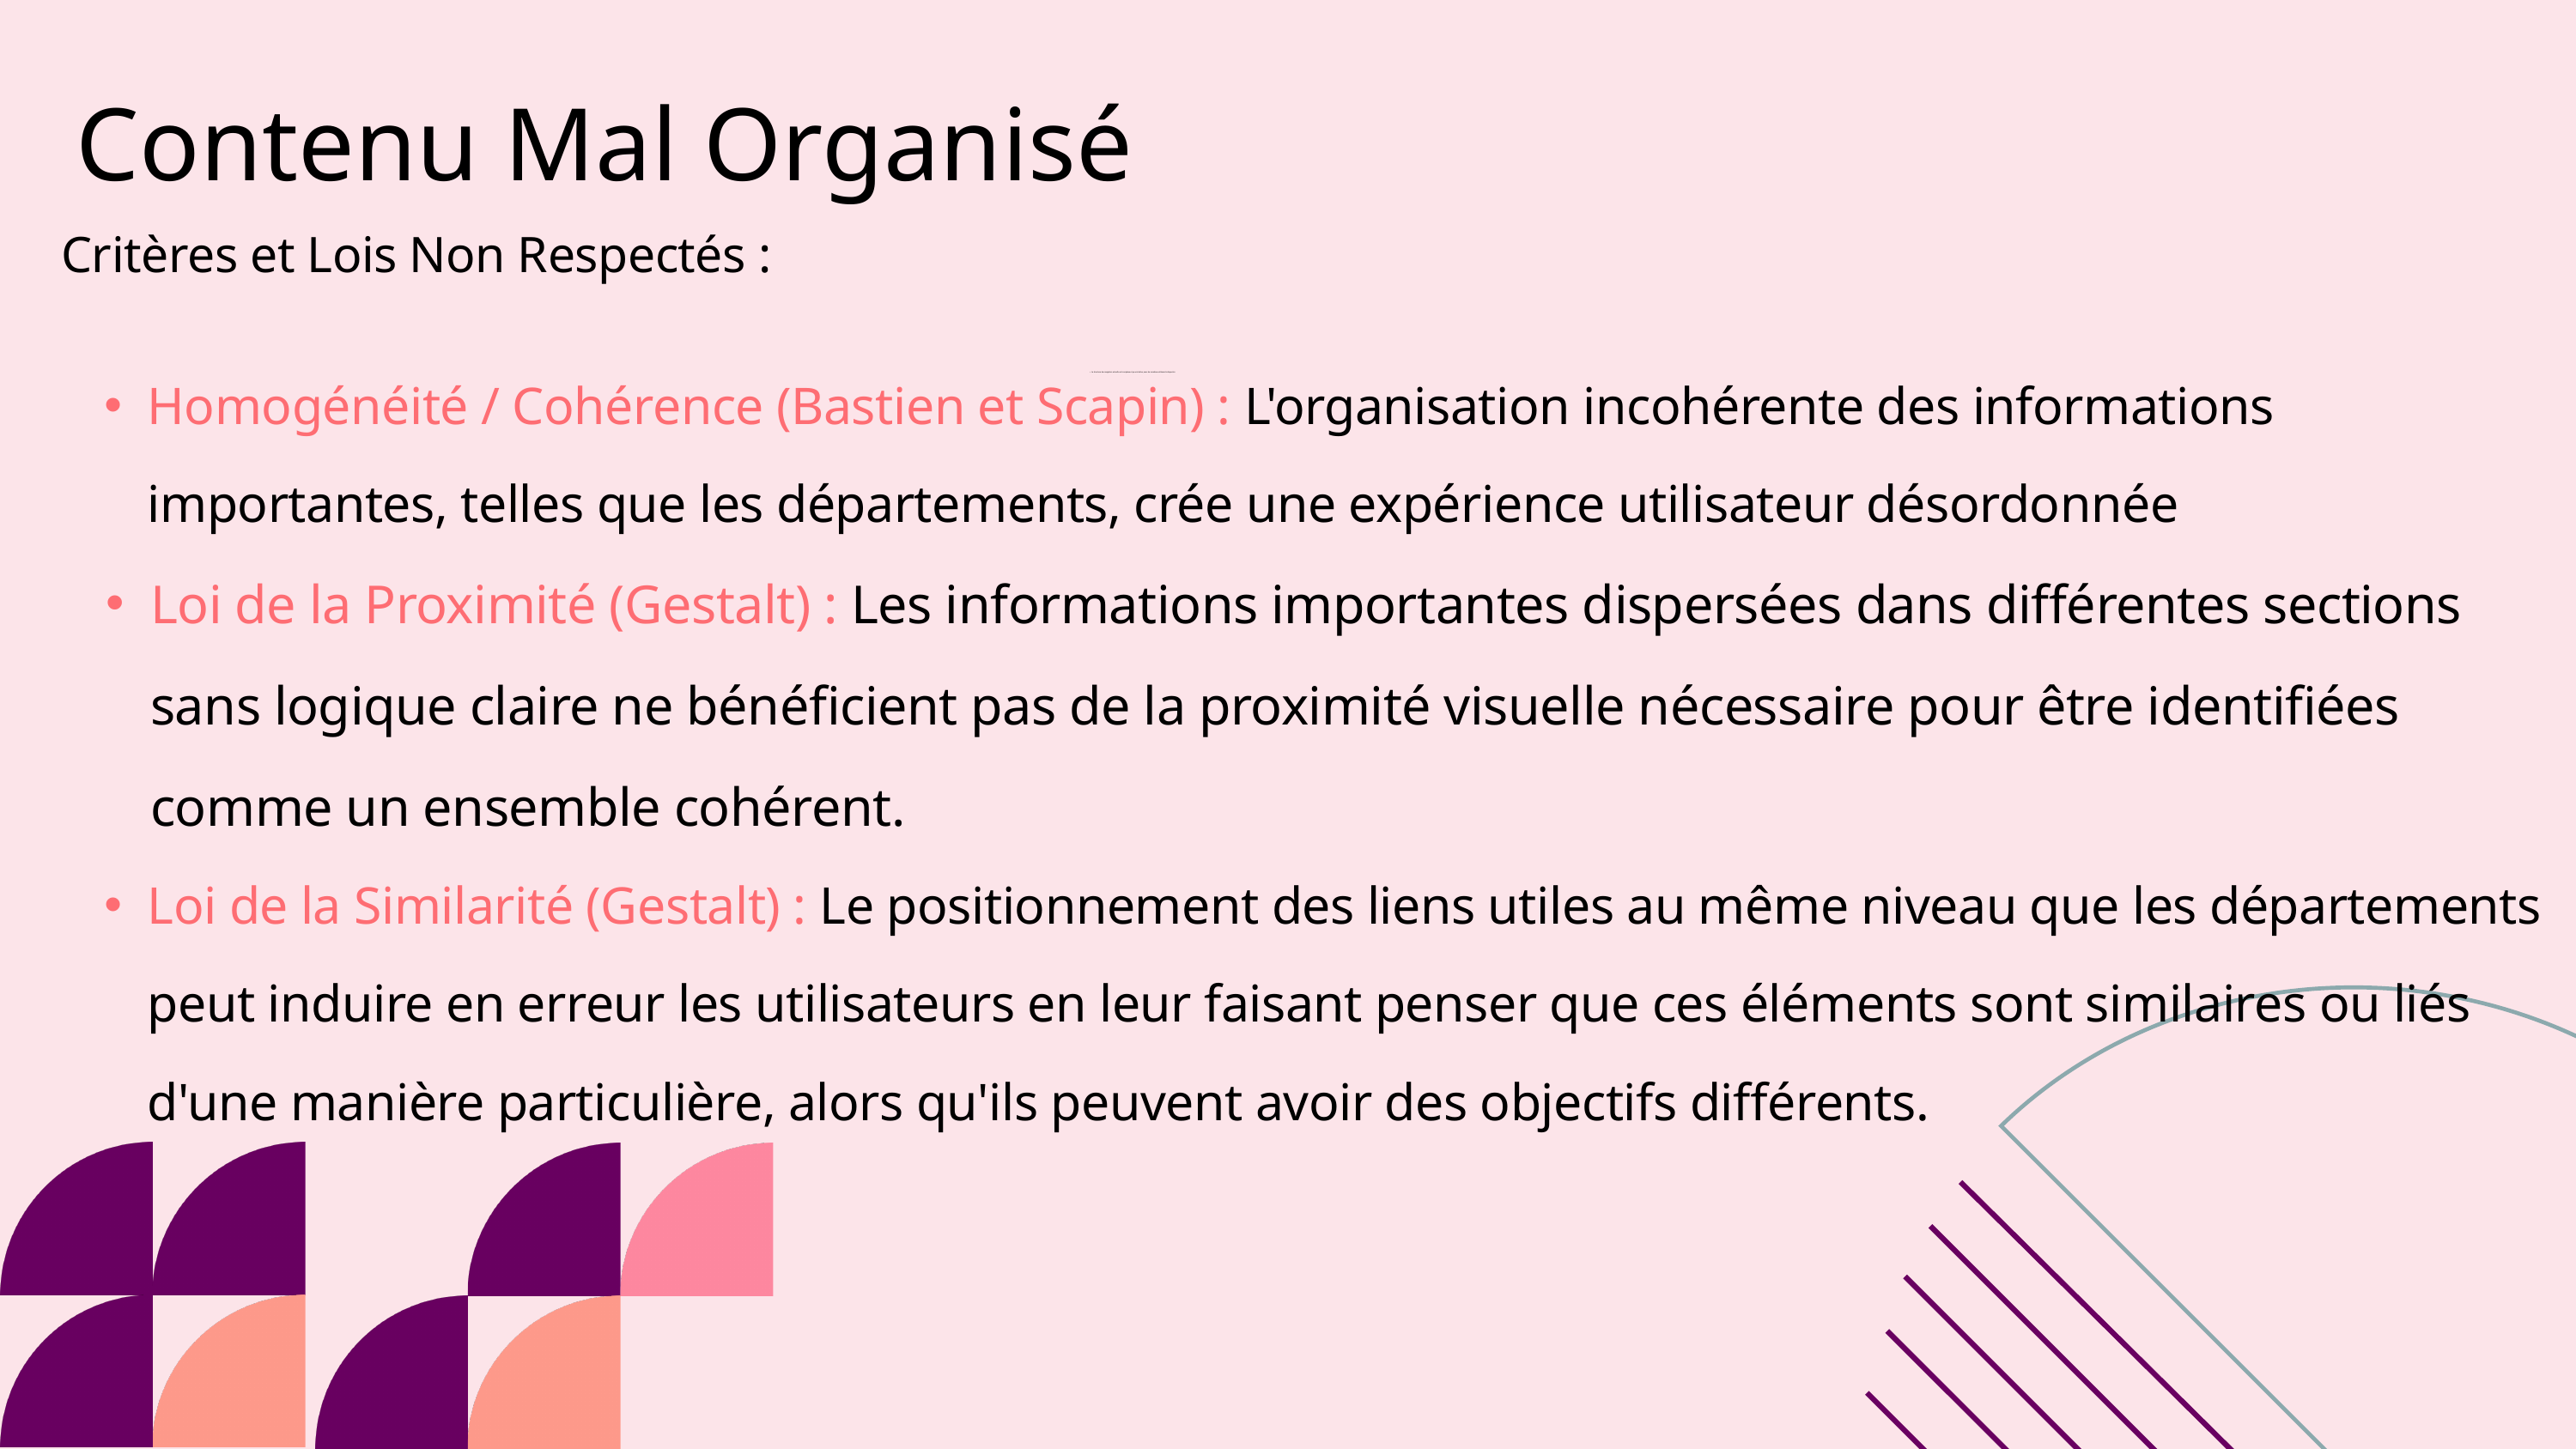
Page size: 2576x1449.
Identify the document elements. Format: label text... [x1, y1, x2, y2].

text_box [1848, 770, 2576, 1449]
text_box [315, 1295, 467, 1449]
text_box Critères et Lois Non Respectés : Homogénéité / Cohérence (Bastien et Scapin) : L'organisation incohérente des informations importantes, telles que les départements, crée une expérience utilisateur désordonnée Loi de la Proximité (Gestalt) : Les informations importantes dispersées dans différentes sections sans logique claire ne bénéficient pas de la proximité visuelle nécessaire pour être identifiées comme un ensemble cohérent. Loi de la Similarité (Gestalt) : Le positionnement des liens utiles au même niveau que les départements peut induire en erreur les utilisateurs en leur faisant penser que ces éléments sont similaires ou liés d'une manière particulière, alors qu'ils peuvent avoir des objectifs différents. [61, 227, 2576, 1225]
text_box [152, 1225, 306, 1294]
text_box [620, 1225, 774, 1296]
text_box Contenu Mal Organisé [76, 101, 1494, 201]
text_box [0, 1142, 152, 1294]
text_box [467, 1225, 620, 1295]
text_box [0, 1294, 153, 1447]
text_box [153, 1294, 306, 1447]
text_box [467, 1295, 621, 1449]
